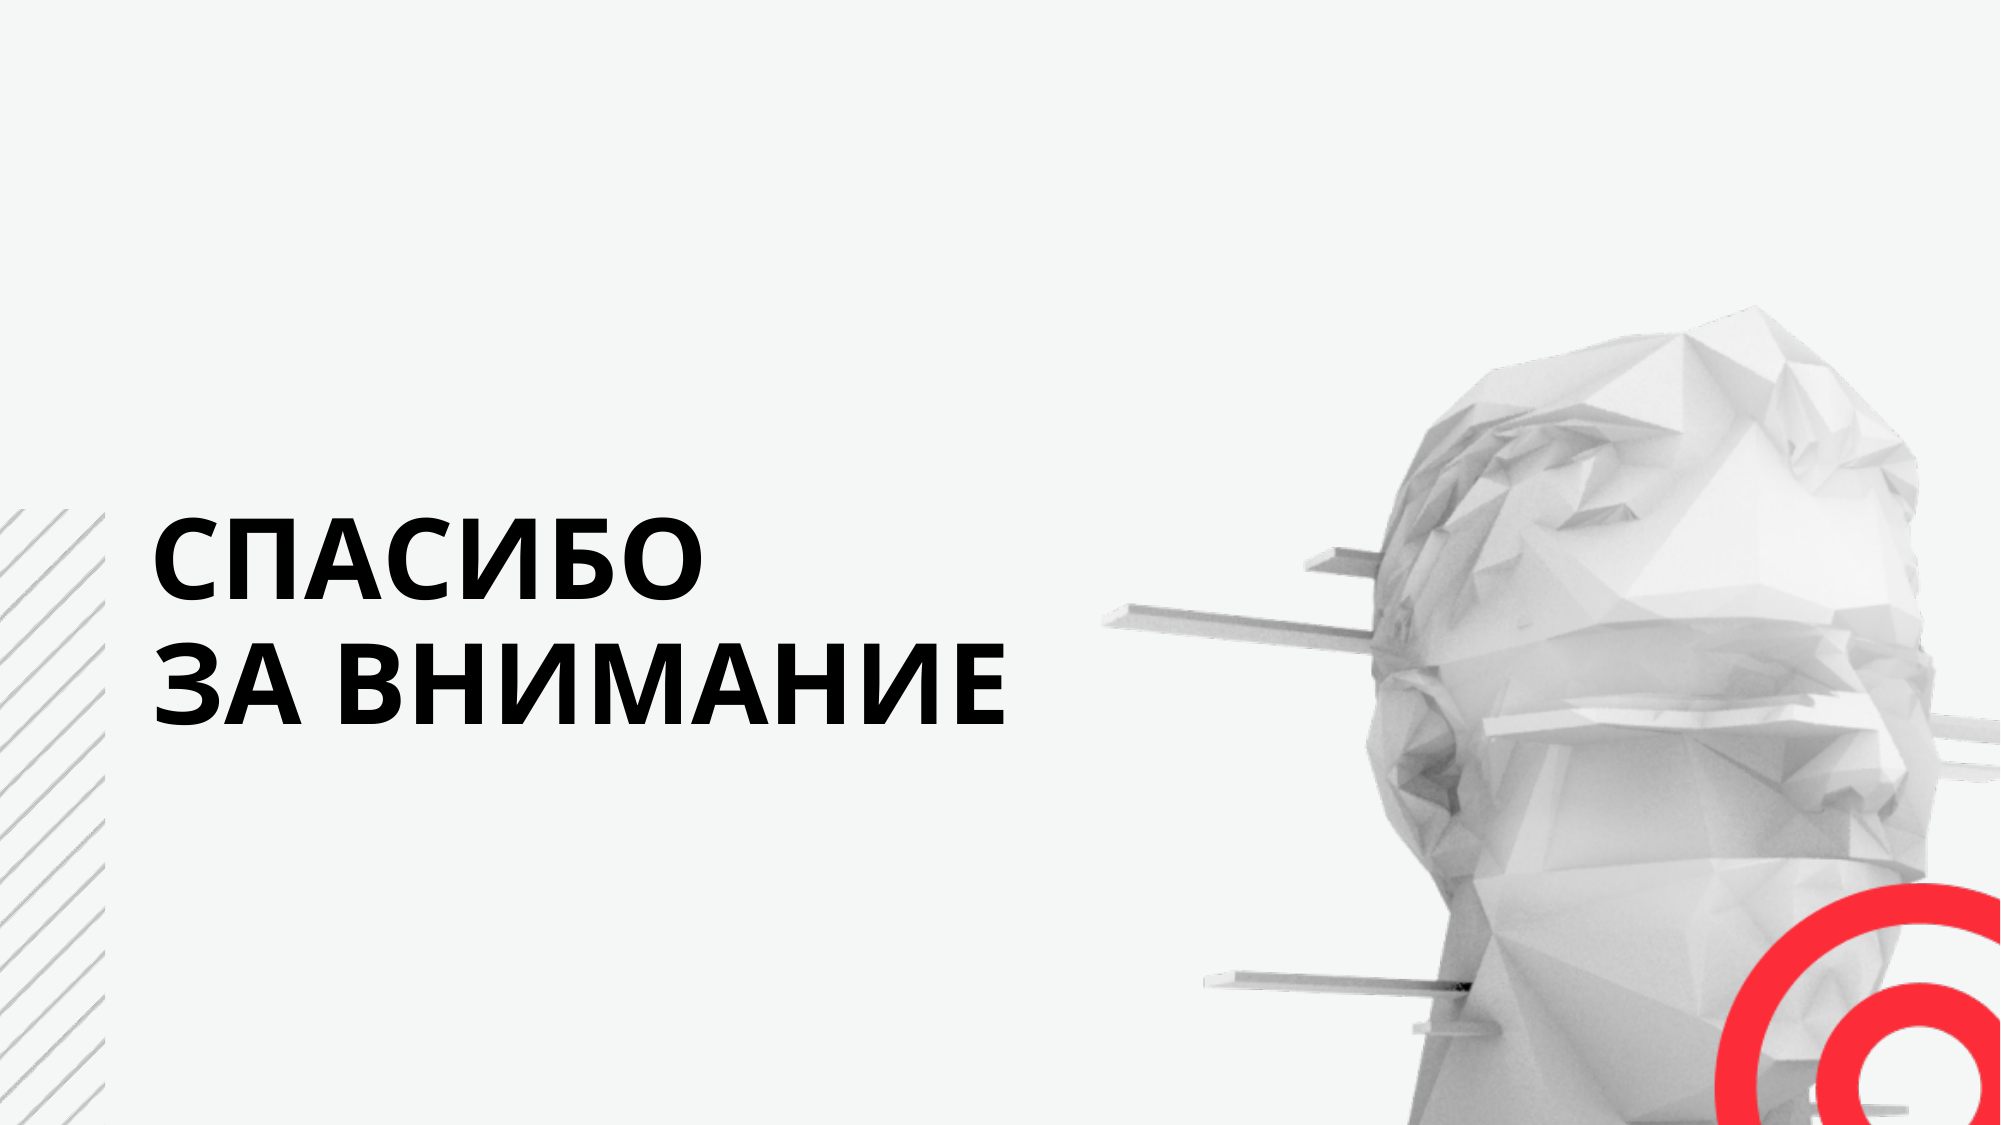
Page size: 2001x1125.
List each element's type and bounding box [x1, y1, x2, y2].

picture [0, 509, 106, 1125]
picture [1038, 169, 2001, 1125]
